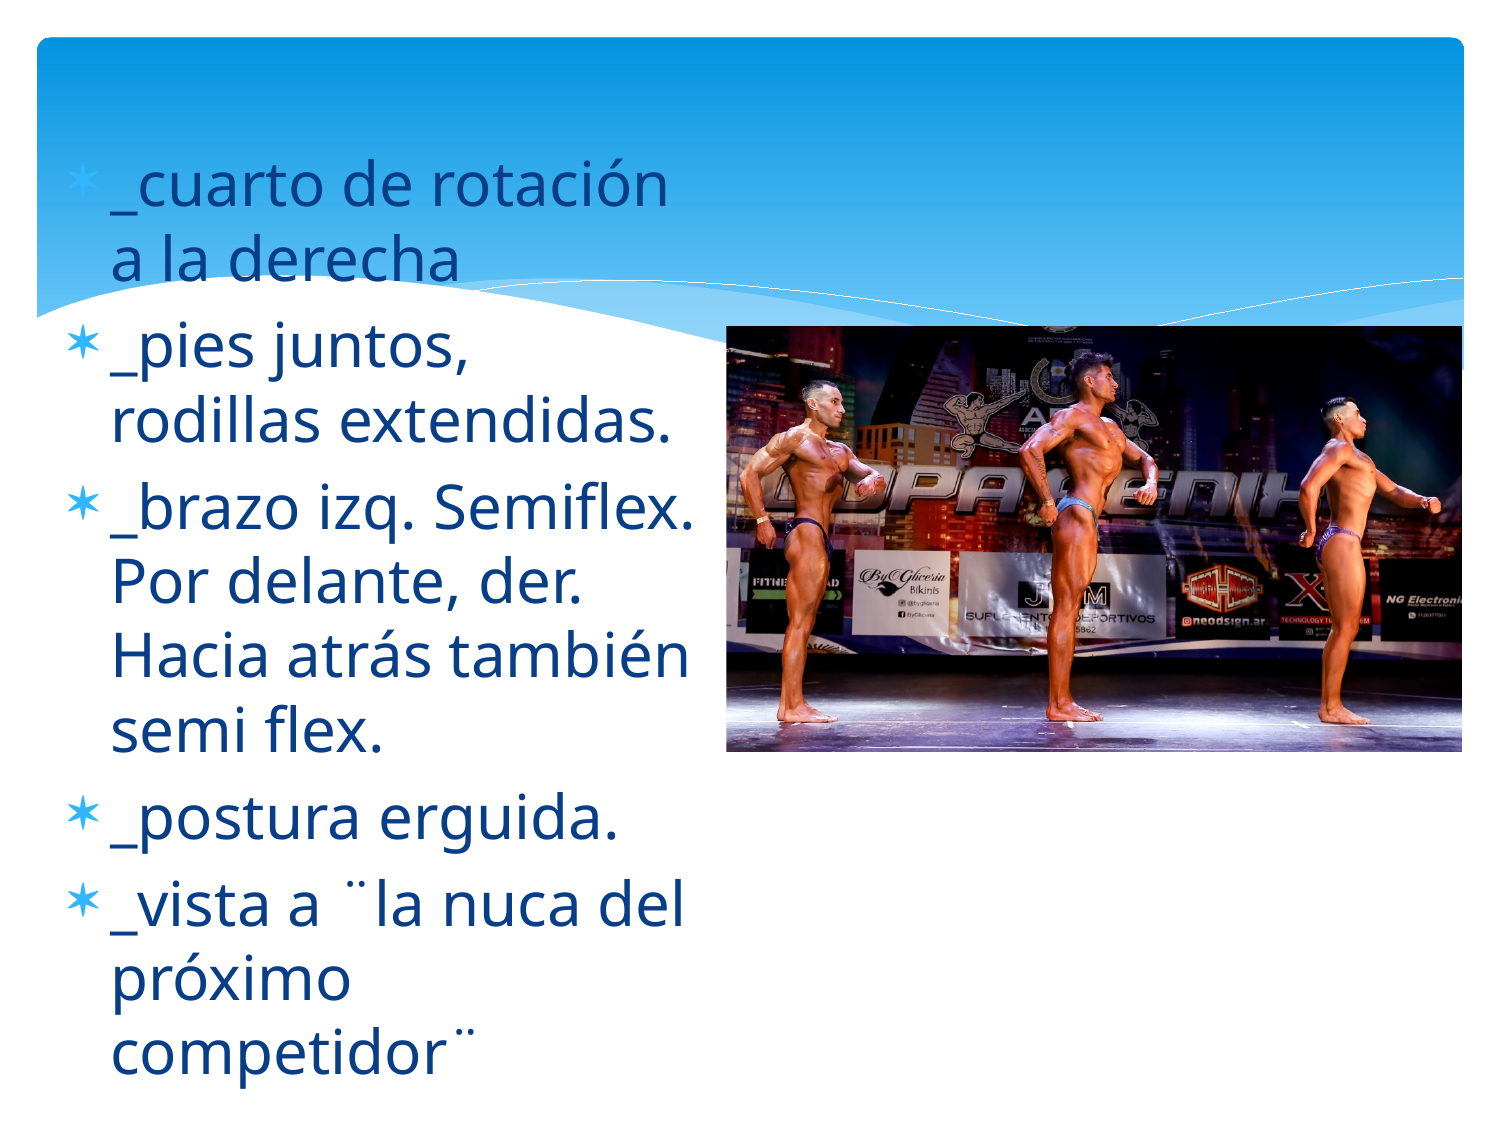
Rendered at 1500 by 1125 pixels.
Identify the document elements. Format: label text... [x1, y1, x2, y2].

picture [726, 326, 1463, 752]
list _cuarto de rotación a la derecha _pies juntos, rodillas extendidas. _brazo izq. Semiflex. Por delante, der. Hacia atrás también semi flex. _postura erguida. _vista a ¨la nuca del próximo competidor¨ [53, 137, 715, 1106]
